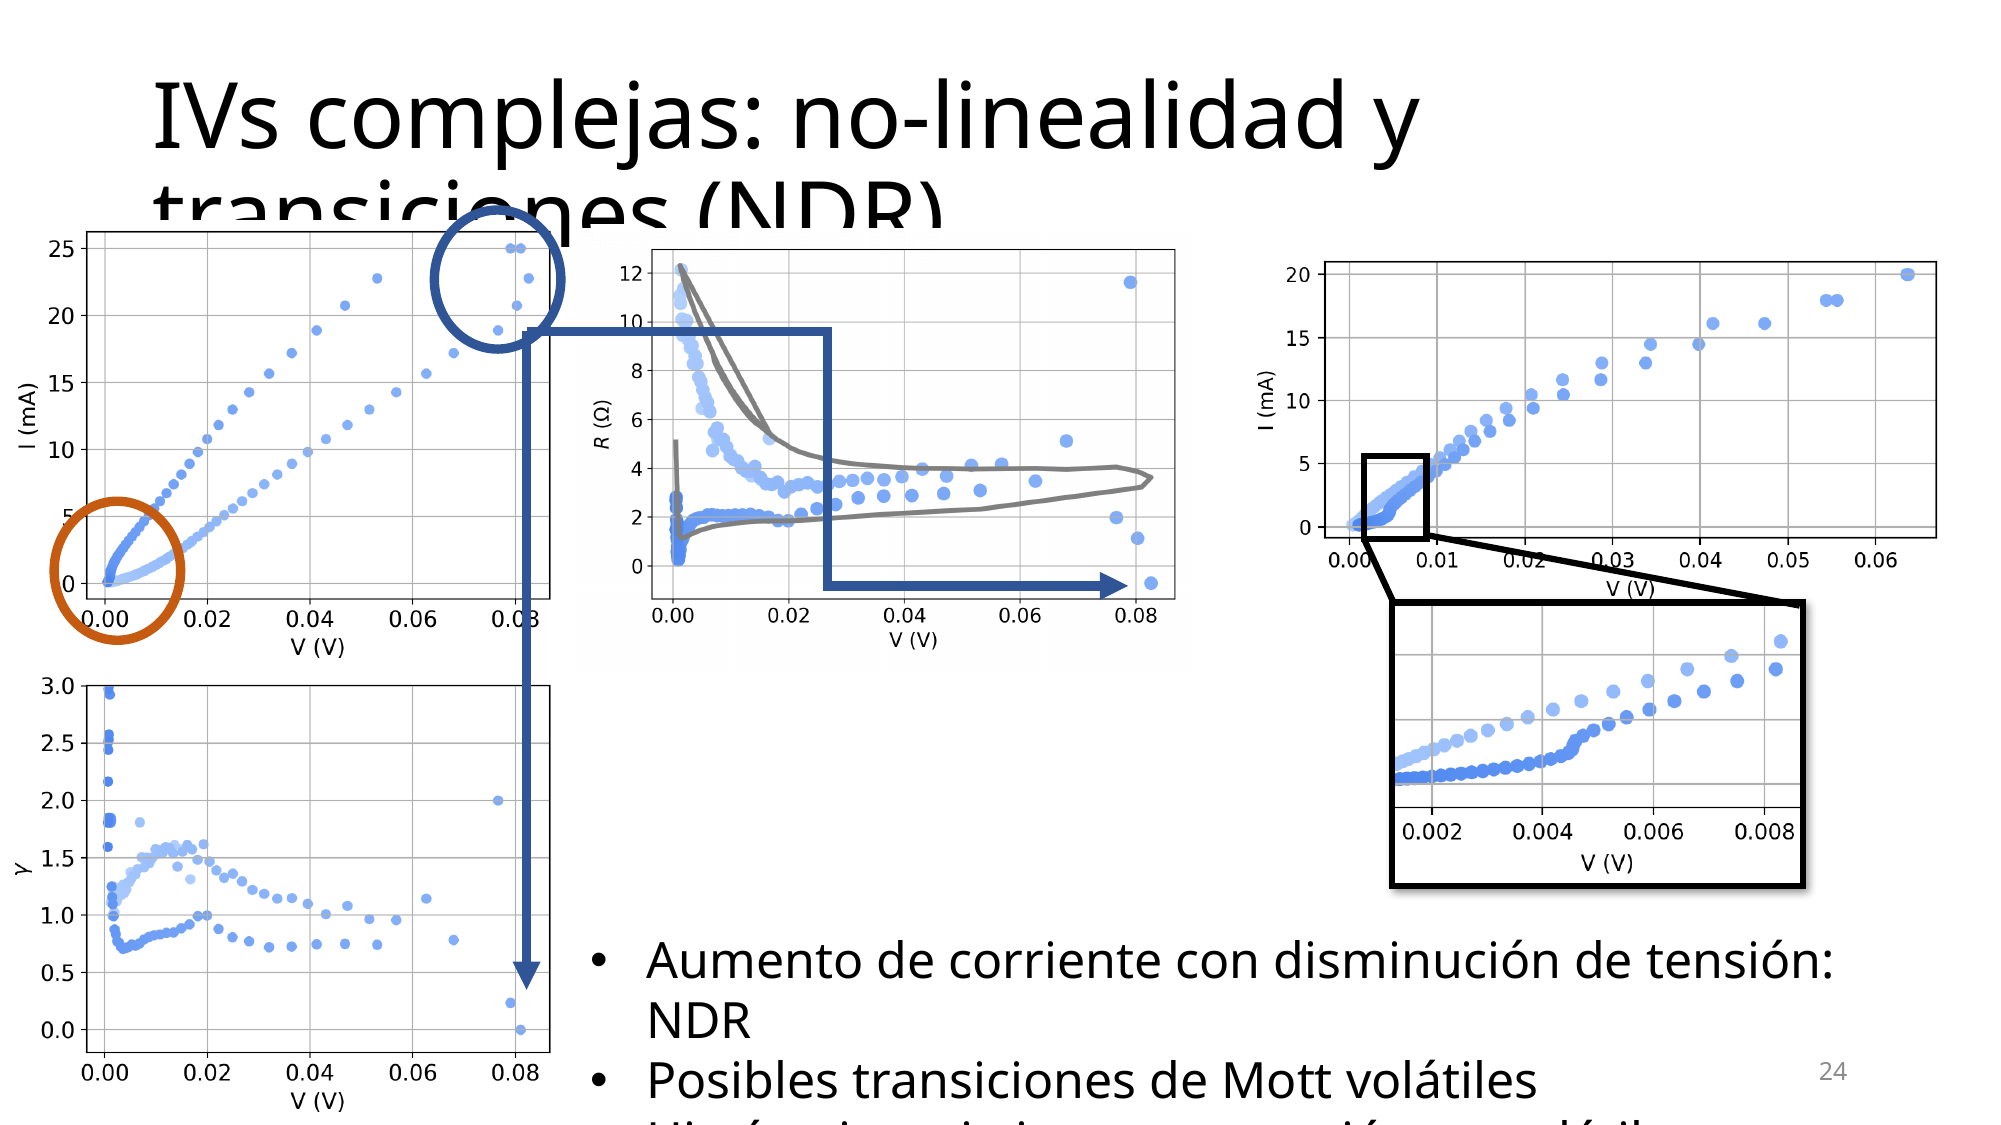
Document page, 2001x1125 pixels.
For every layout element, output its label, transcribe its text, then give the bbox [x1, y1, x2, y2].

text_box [1364, 539, 1396, 606]
picture [572, 228, 1196, 673]
title IVs complejas: no-linealidad y transiciones (NDR) [137, 59, 1968, 278]
text_box [463, 208, 533, 220]
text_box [526, 331, 1128, 586]
picture [0, 220, 561, 1125]
picture [1248, 255, 1946, 883]
text_box Aumento de corriente con disminución de tensión: NDR Posibles transiciones de Mott volátiles Histéresis resistiva: conmutación no volátil [575, 921, 1923, 1125]
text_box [1429, 535, 1800, 606]
